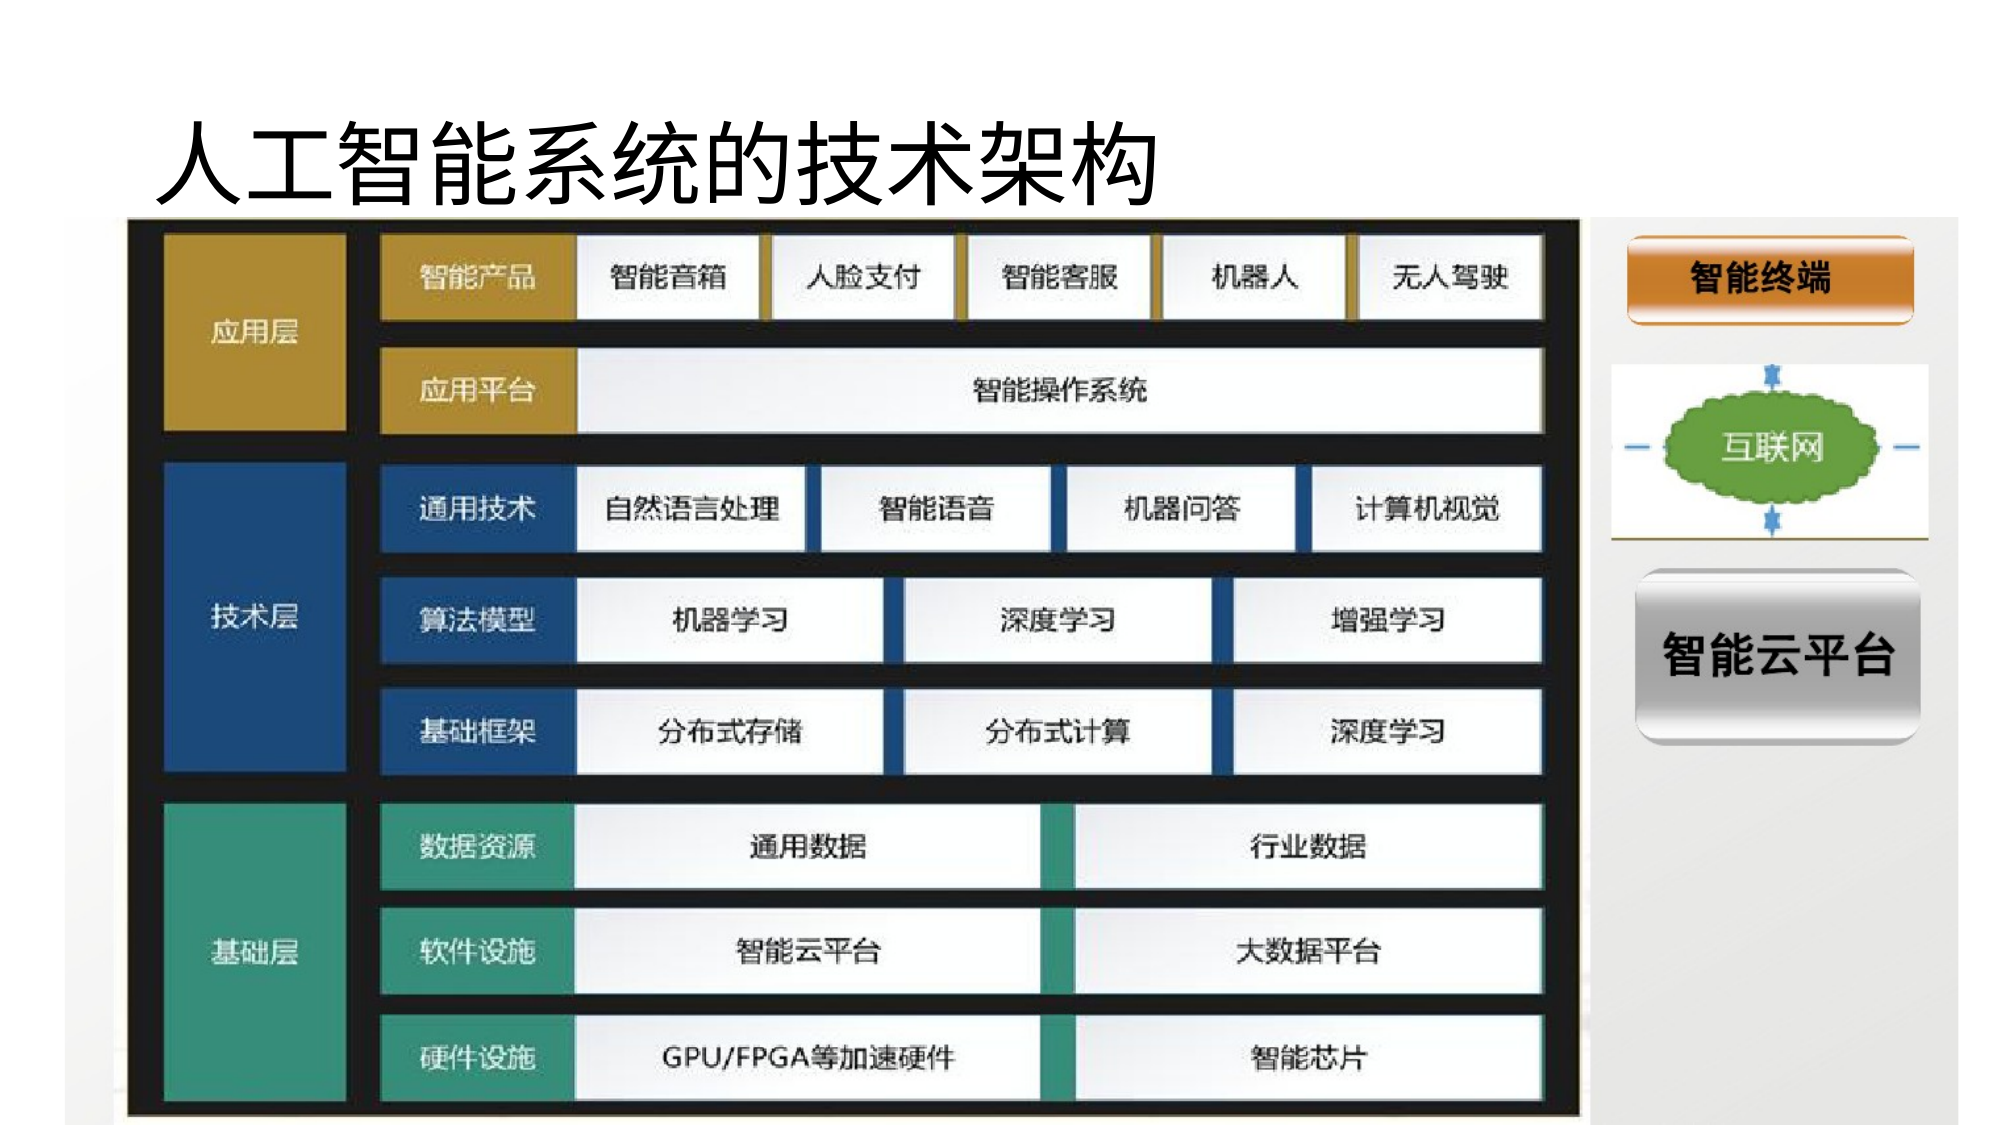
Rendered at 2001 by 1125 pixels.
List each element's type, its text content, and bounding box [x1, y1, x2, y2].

title 人工智能系统的技术架构 [137, 59, 1863, 217]
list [64, 217, 1959, 1125]
